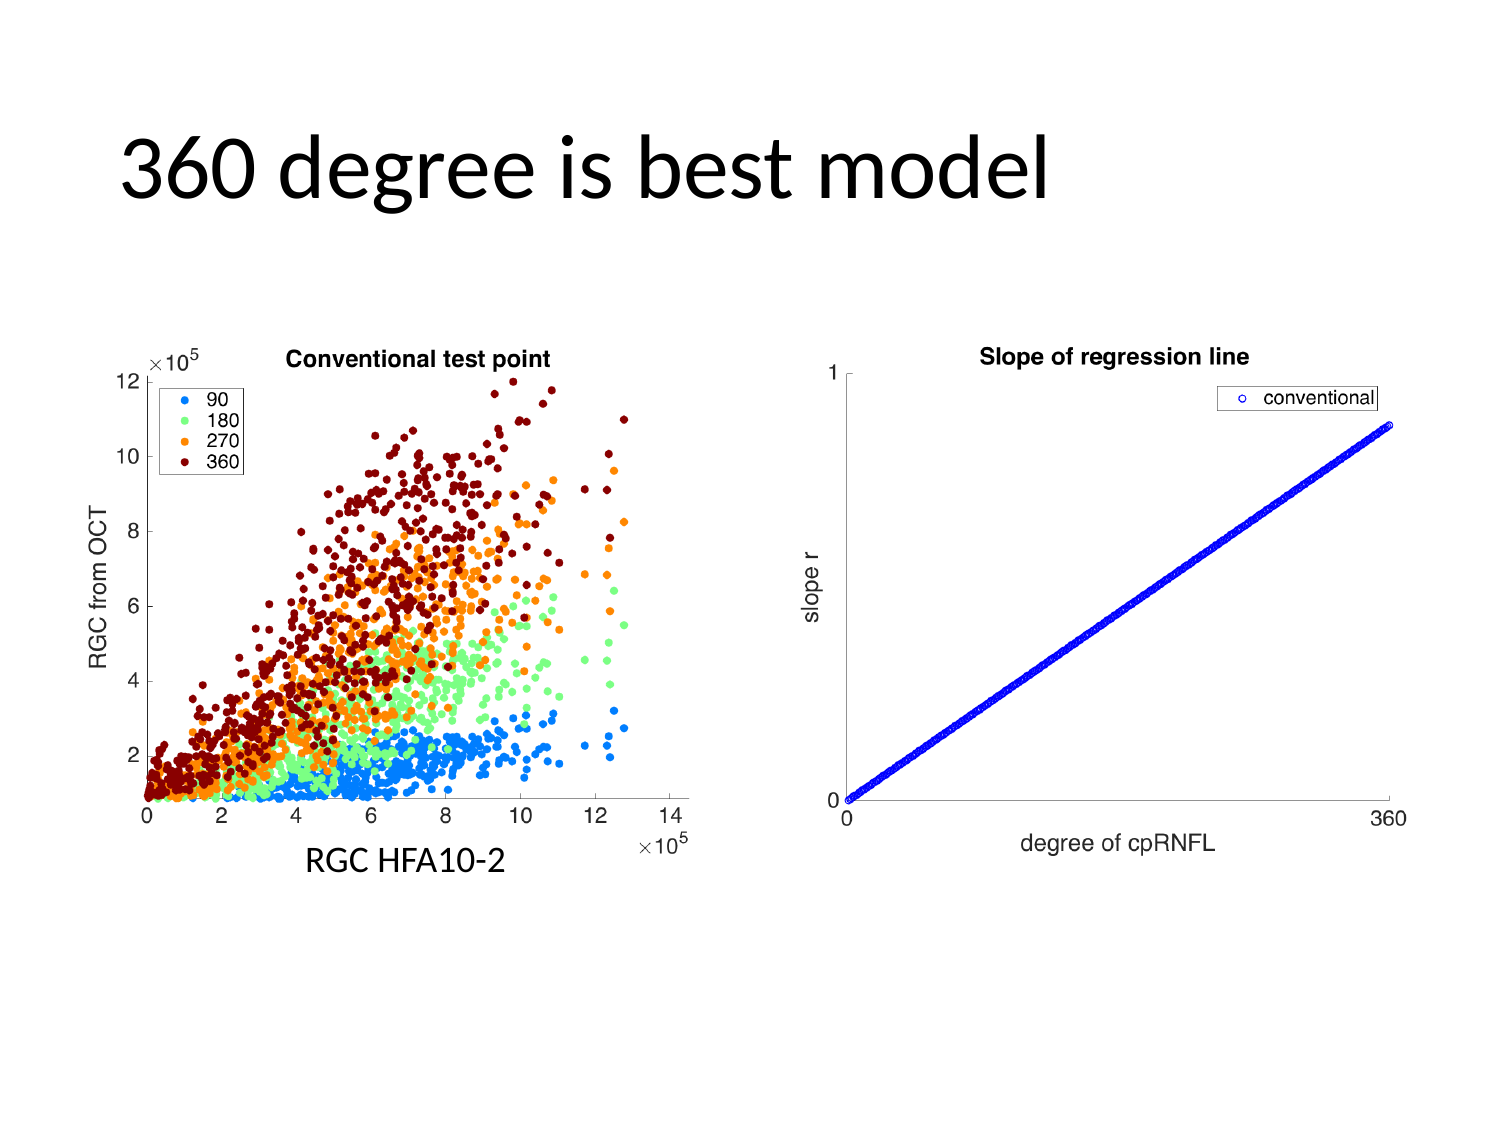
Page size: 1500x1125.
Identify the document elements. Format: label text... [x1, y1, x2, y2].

picture [756, 334, 1455, 858]
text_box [56, 334, 755, 889]
title 360 degree is best model [103, 59, 1397, 278]
